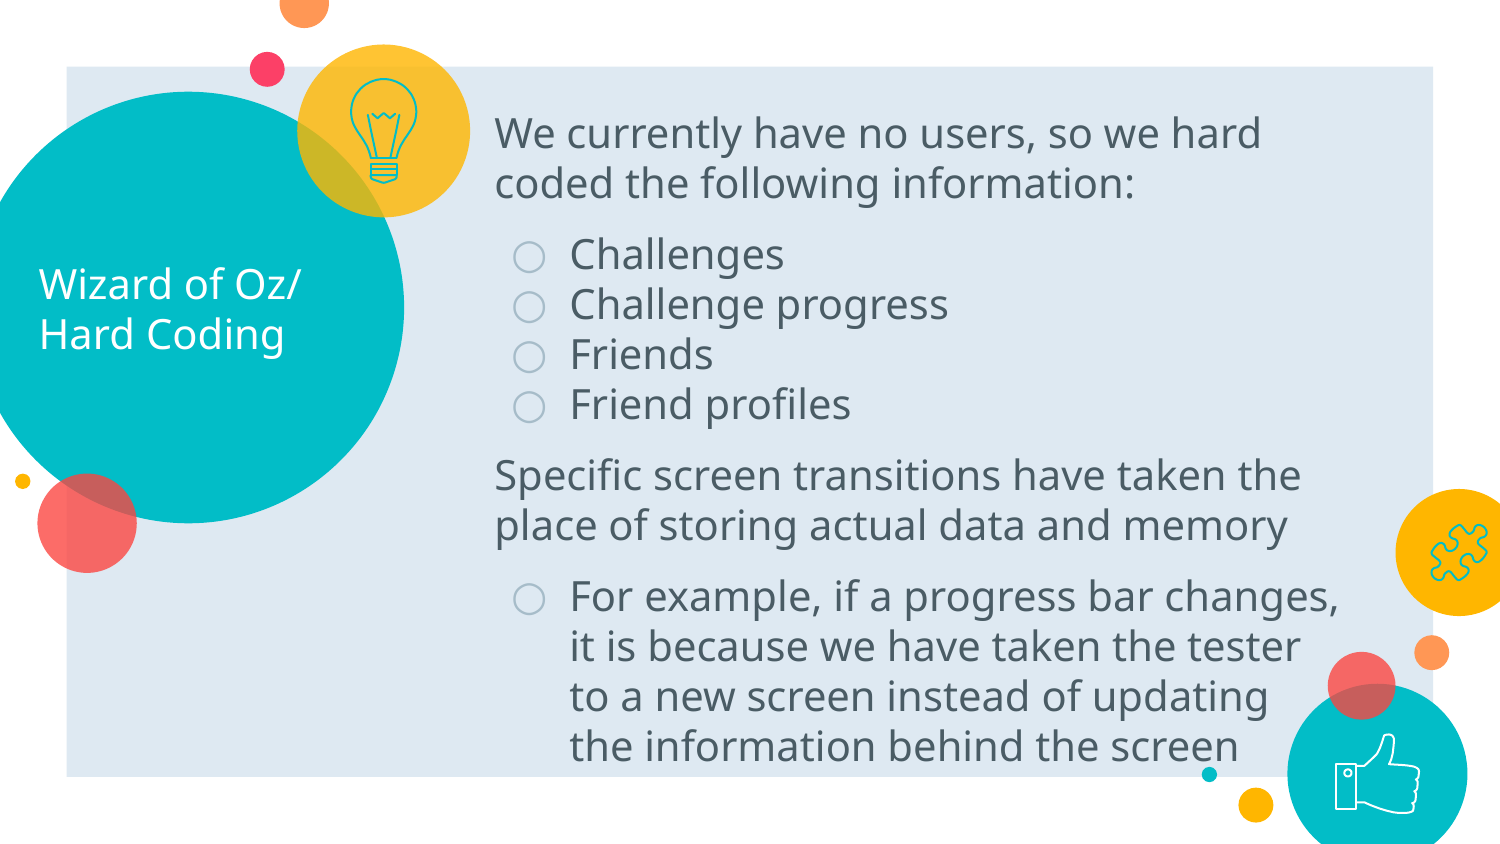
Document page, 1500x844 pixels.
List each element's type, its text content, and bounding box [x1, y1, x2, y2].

title Wizard of Oz/ Hard Coding [23, 91, 375, 524]
list We currently have no users, so we hard coded the following information: Challenges Challenge progress Friends Friend profiles Specific screen transitions have taken the place of storing actual data and memory For example, if a progress bar changes, it is because we have taken the tester to a new screen instead of updating the information behind the screen [479, 91, 1359, 777]
